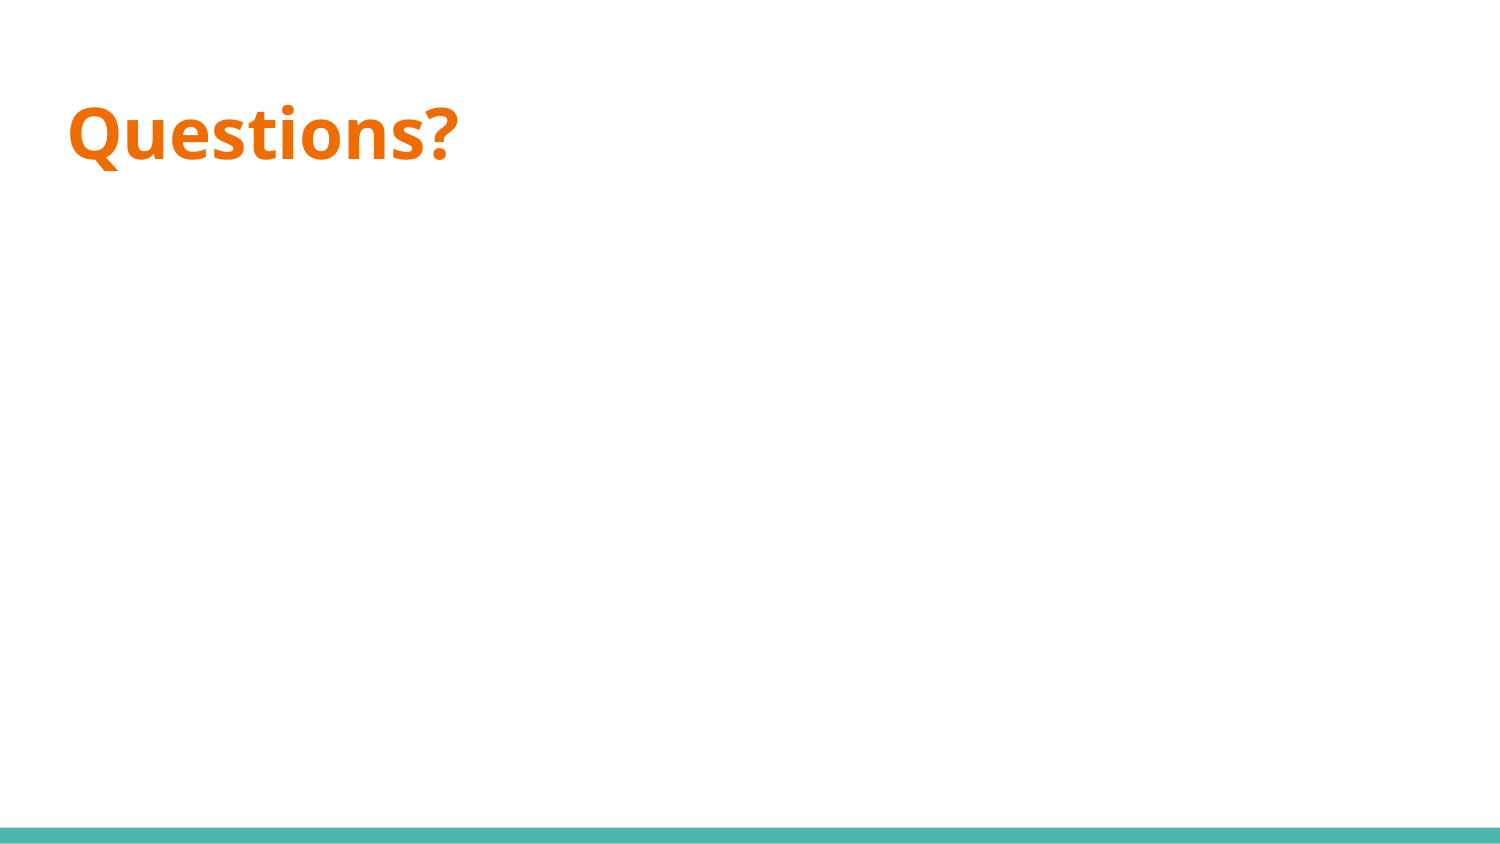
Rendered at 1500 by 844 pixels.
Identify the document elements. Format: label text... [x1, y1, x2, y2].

title Questions? [51, 72, 1449, 189]
